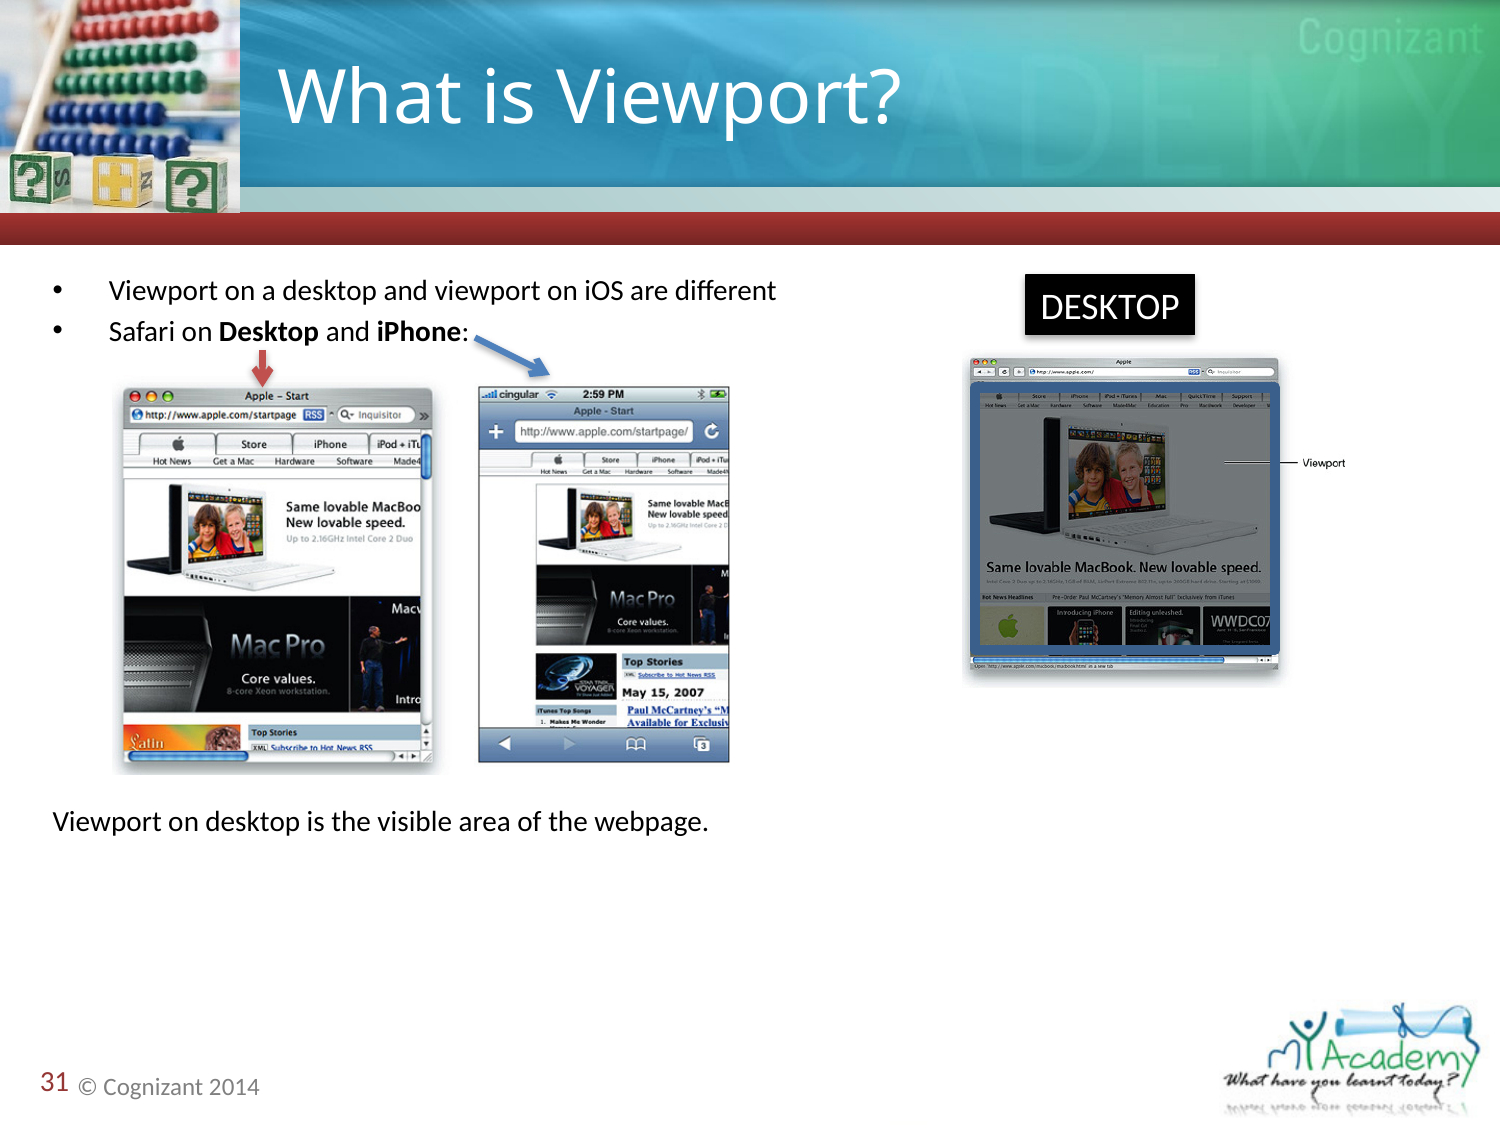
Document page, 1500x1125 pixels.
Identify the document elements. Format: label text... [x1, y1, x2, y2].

text_box DESKTOP [1025, 274, 1195, 335]
title What is Viewport? [262, 0, 1500, 188]
slide_number 31 [24, 1054, 100, 1100]
list Viewport on a desktop and viewport on iOS are different Safari on Desktop and iPhone: Viewport on desktop is the visible area of the webpage. [37, 263, 1463, 1026]
picture [0, 0, 262, 213]
picture [0, 245, 1500, 1125]
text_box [474, 337, 551, 376]
